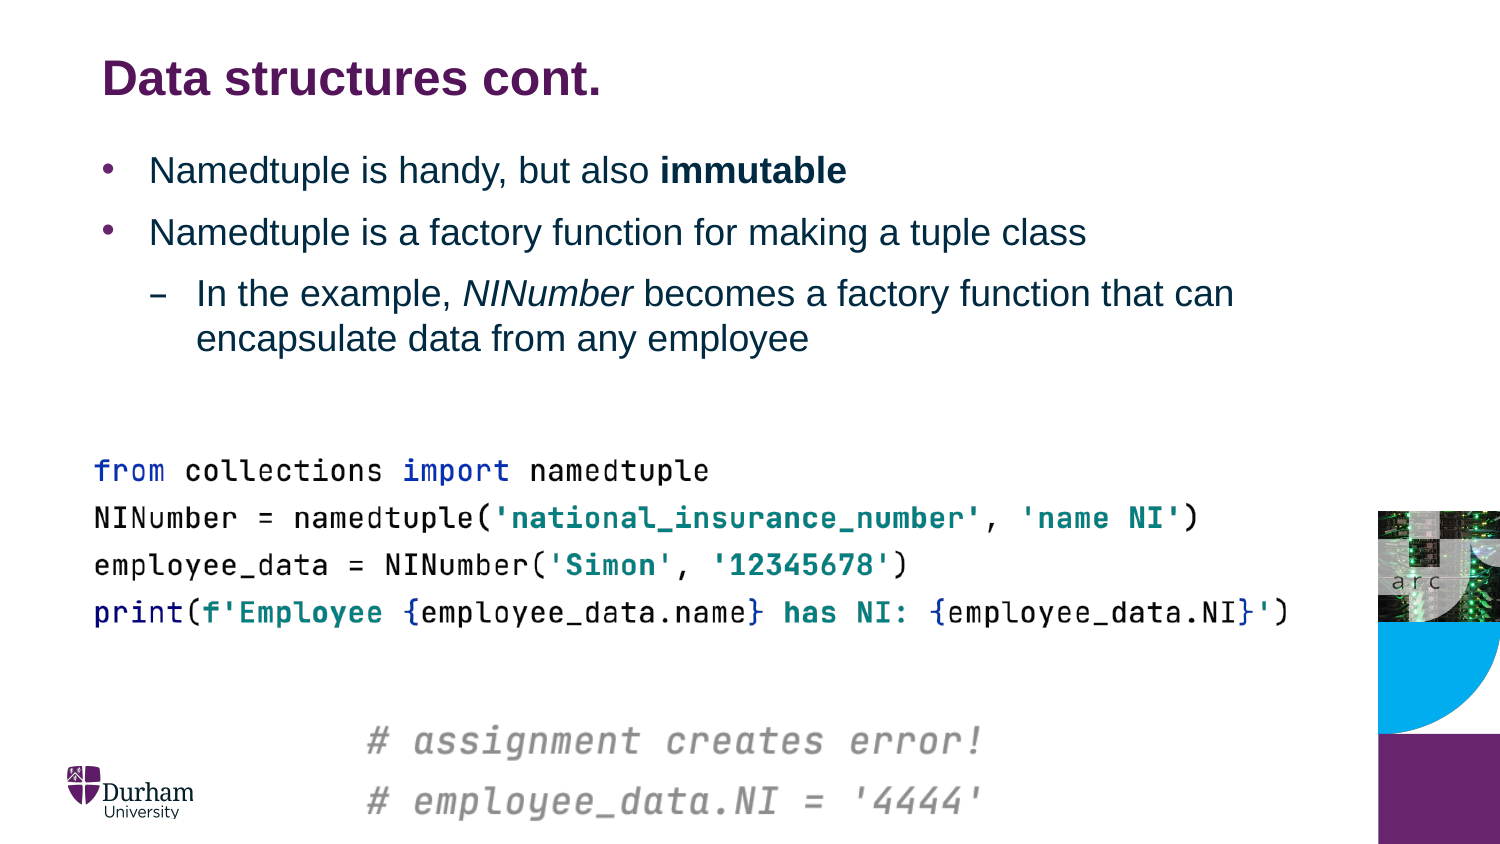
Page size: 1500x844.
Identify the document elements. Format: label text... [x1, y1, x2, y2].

text_box Namedtuple is handy, but also immutable Namedtuple is a factory function for making a tuple class In the example, NINumber becomes a factory function that can encapsulate data from any employee [101, 145, 1379, 464]
text_box Data structures cont. [101, 45, 1399, 186]
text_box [1378, 511, 1500, 844]
picture [84, 453, 1296, 643]
picture [67, 766, 193, 819]
picture [353, 712, 1053, 835]
